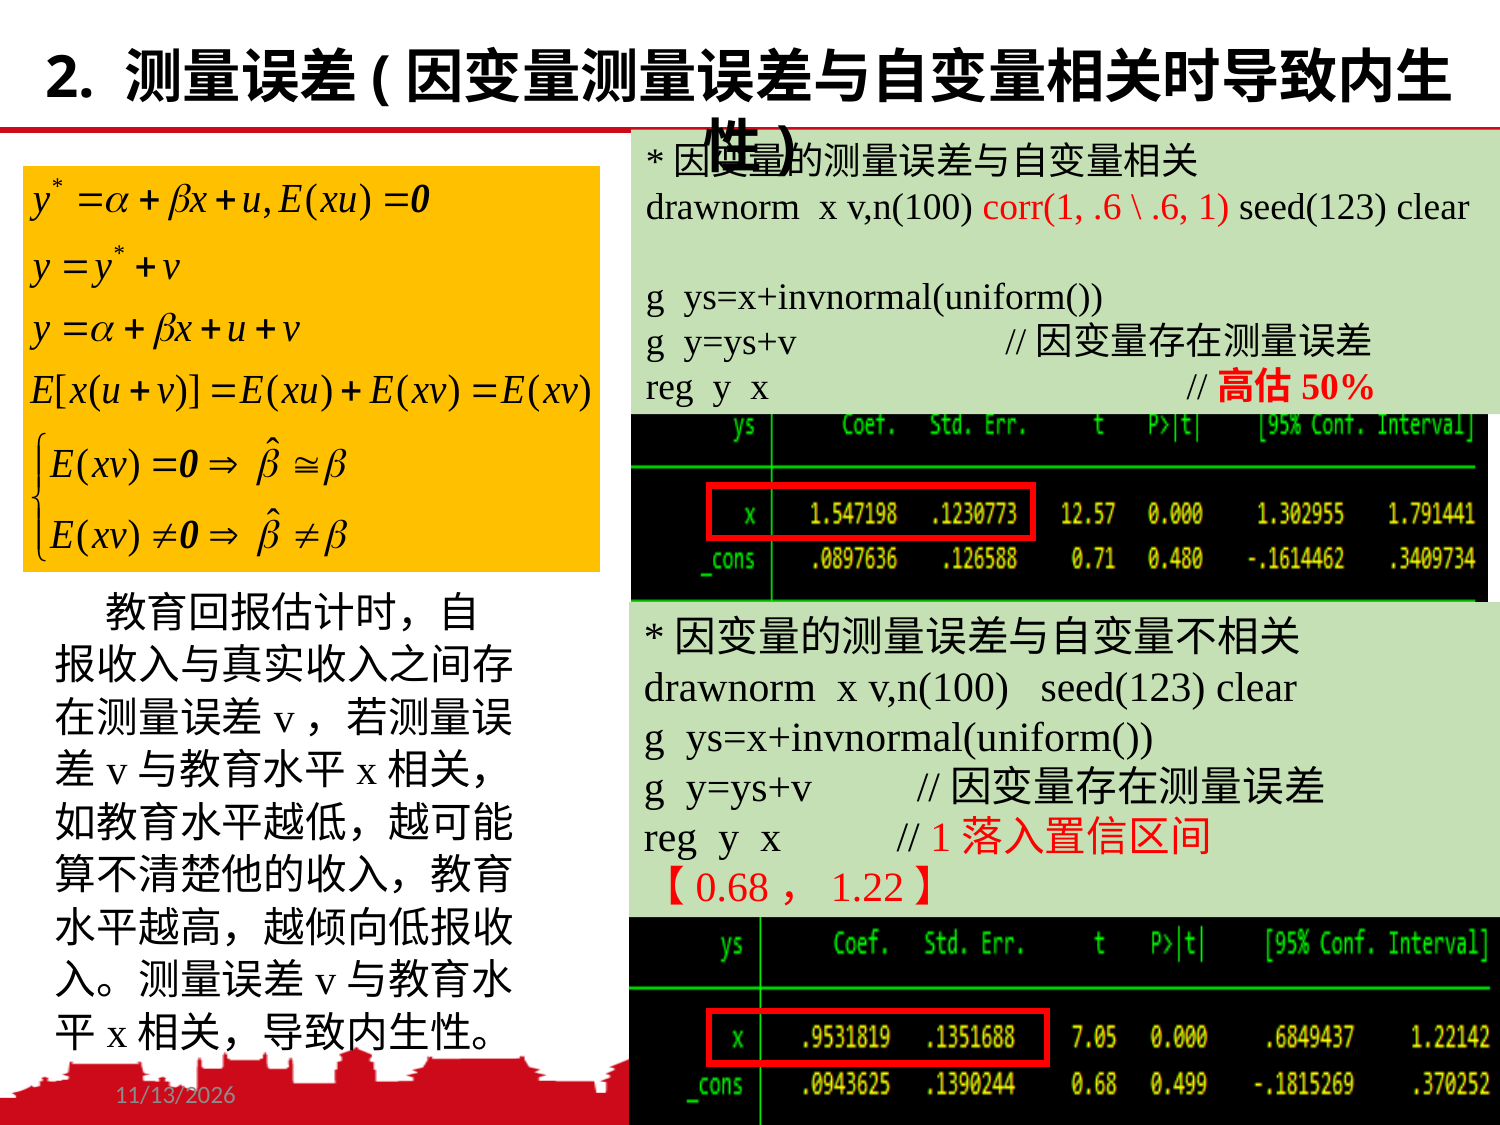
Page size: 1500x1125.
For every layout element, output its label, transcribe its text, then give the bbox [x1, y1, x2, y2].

picture [0, 880, 1500, 1125]
text_box 教育回报估计时，自报收入与真实收入之间存在测量误差v，若测量误差v与教育水平x相关，如教育水平越低，越可能算不清楚他的收入，教育水平越高，越倾向低报收入。测量误差v与教育水平x相关，导致内生性。 [40, 575, 535, 1063]
text_box *因变量的测量误差与自变量相关 drawnorm x v,n(100) corr(1, .6 \ .6, 1) seed(123) clear g ys=x+invnormal(uniform()) g y=ys+v //因变量存在测量误差 reg y x //高估50% [631, 187, 1500, 415]
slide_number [99, 1063, 438, 1124]
text_box *因变量的测量误差与自变量不相关 drawnorm x v,n(100) seed(123) clear g ys=x+invnormal(uniform()) g y=ys+v //因变量存在测量误差 reg y x // 1落入置信区间【0.68，1.22】 [629, 602, 1500, 880]
picture [631, 369, 1488, 606]
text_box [23, 166, 600, 572]
text_box 2. 测量误差(因变量测量误差与自变量相关时导致内生性) [0, 31, 1500, 187]
